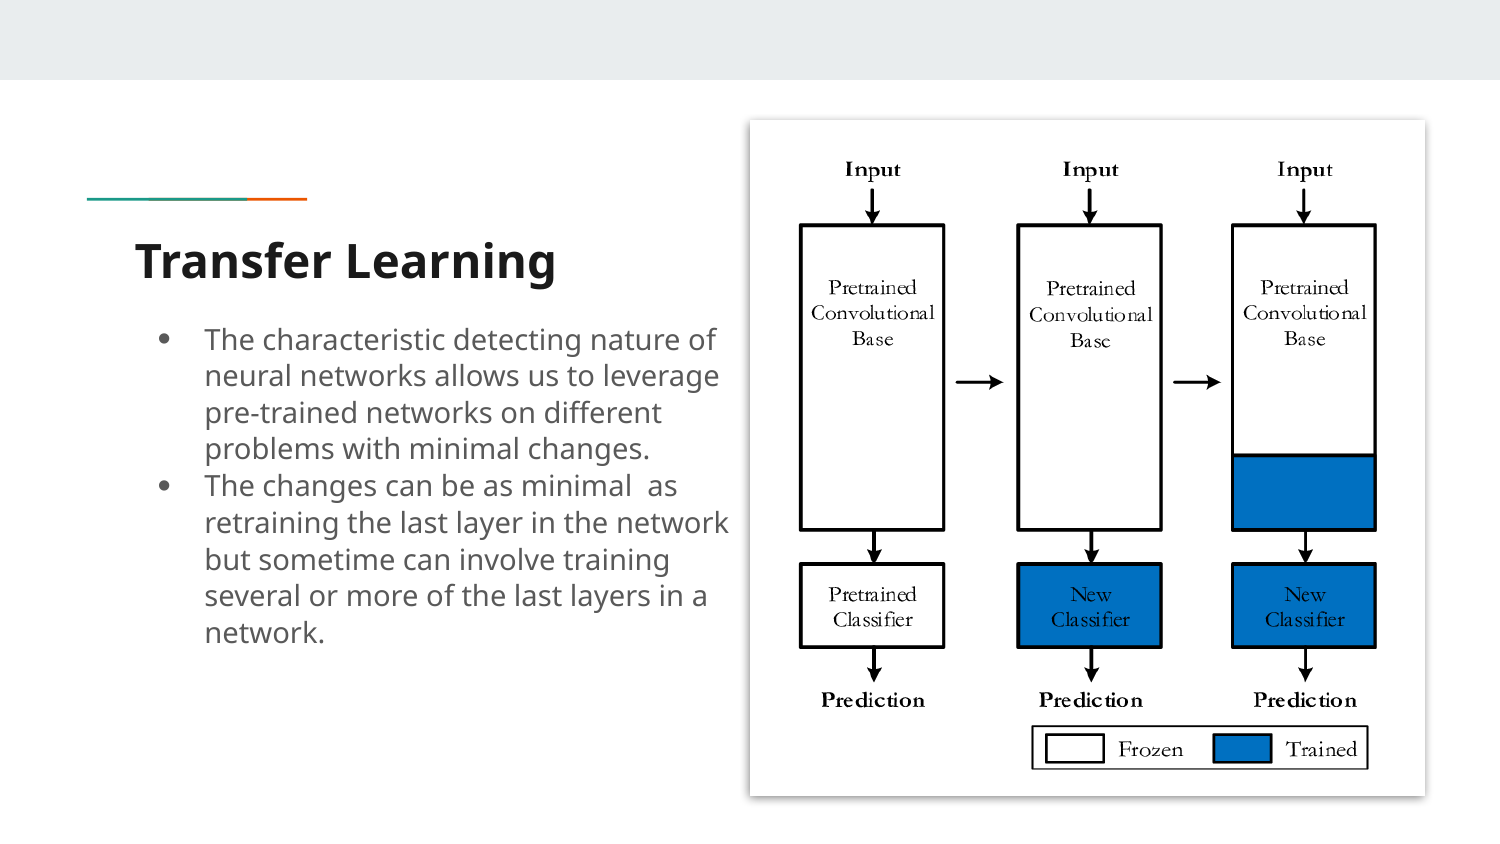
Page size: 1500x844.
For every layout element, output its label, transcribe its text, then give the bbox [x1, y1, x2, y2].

picture [749, 120, 1426, 796]
title Transfer Learning [119, 216, 742, 304]
list The characteristic detecting nature of neural networks allows us to leverage pre-trained networks on different problems with minimal changes. The changes can be as minimal as retraining the last layer in the network but sometime can involve training several or more of the last layers in a network. [119, 304, 742, 791]
